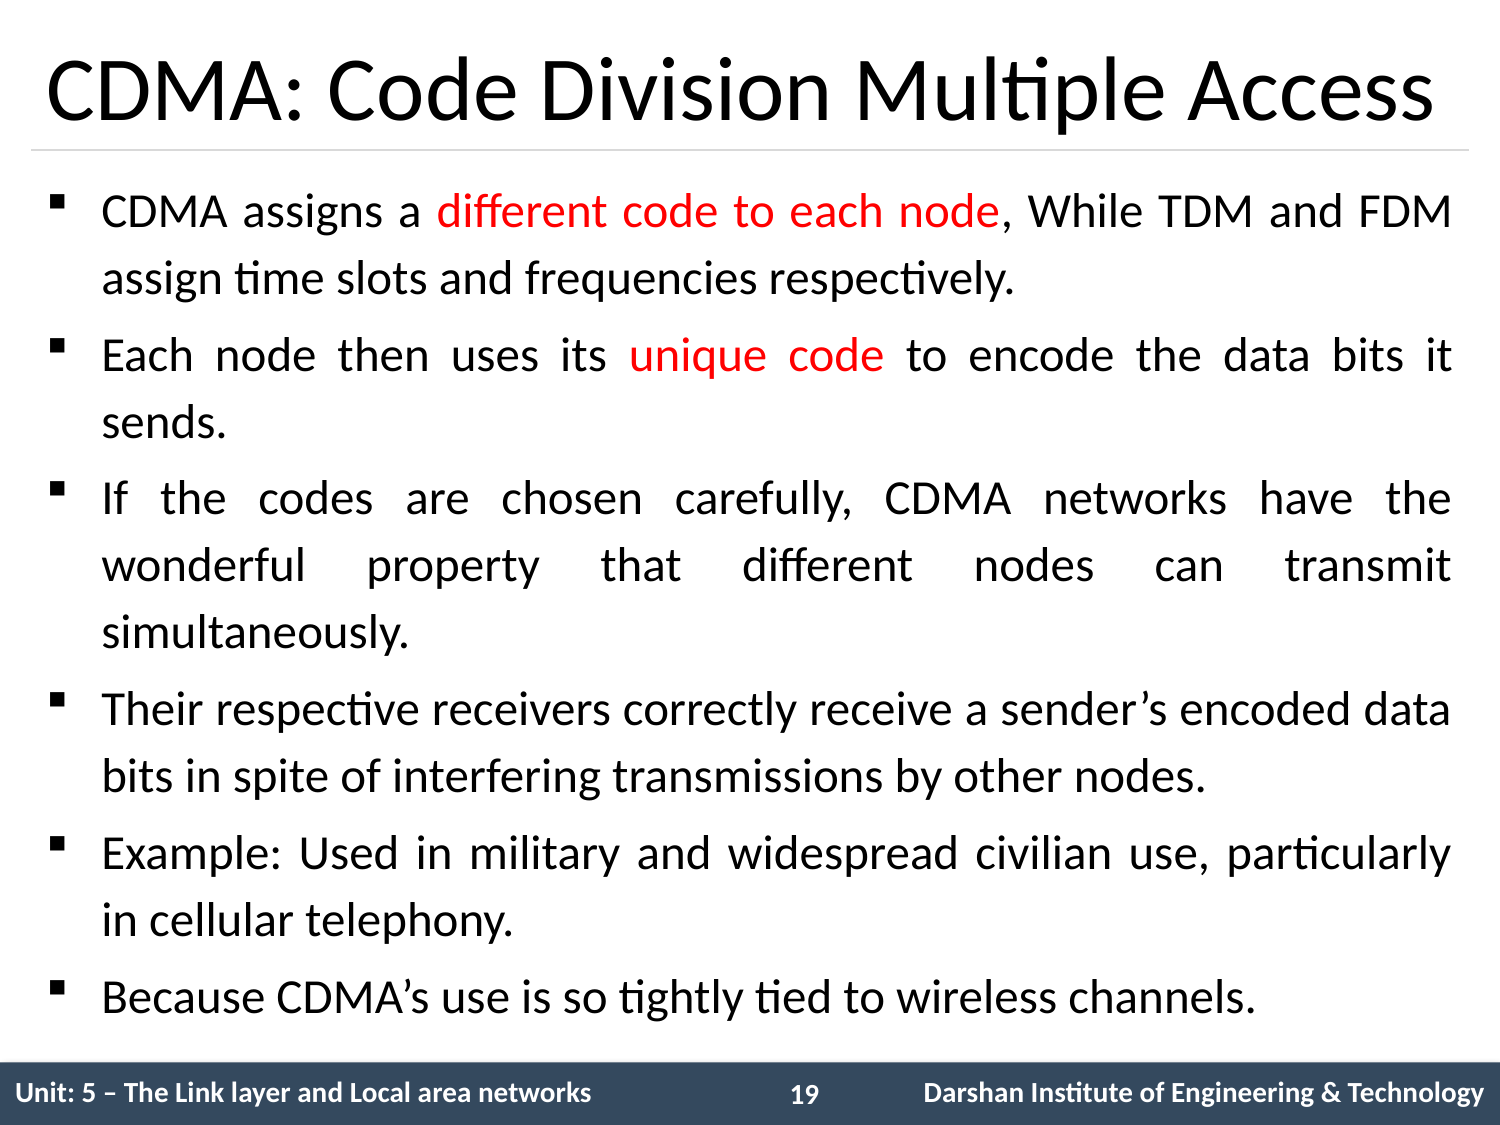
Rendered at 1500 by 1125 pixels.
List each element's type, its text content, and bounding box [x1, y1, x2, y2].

list CDMA assigns a different code to each node, While TDM and FDM assign time slots and frequencies respectively. Each node then uses its unique code to encode the data bits it sends. If the codes are chosen carefully, CDMA networks have the wonderful property that different nodes can transmit simultaneously. Their respective receivers correctly receive a sender’s encoded data bits in spite of interfering transmissions by other nodes. Example: Used in military and widespread civilian use, particularly in cellular telephony. Because CDMA’s use is so tightly tied to wireless channels. [31, 162, 1469, 1038]
title CDMA: Code Division Multiple Access [31, 17, 1469, 150]
